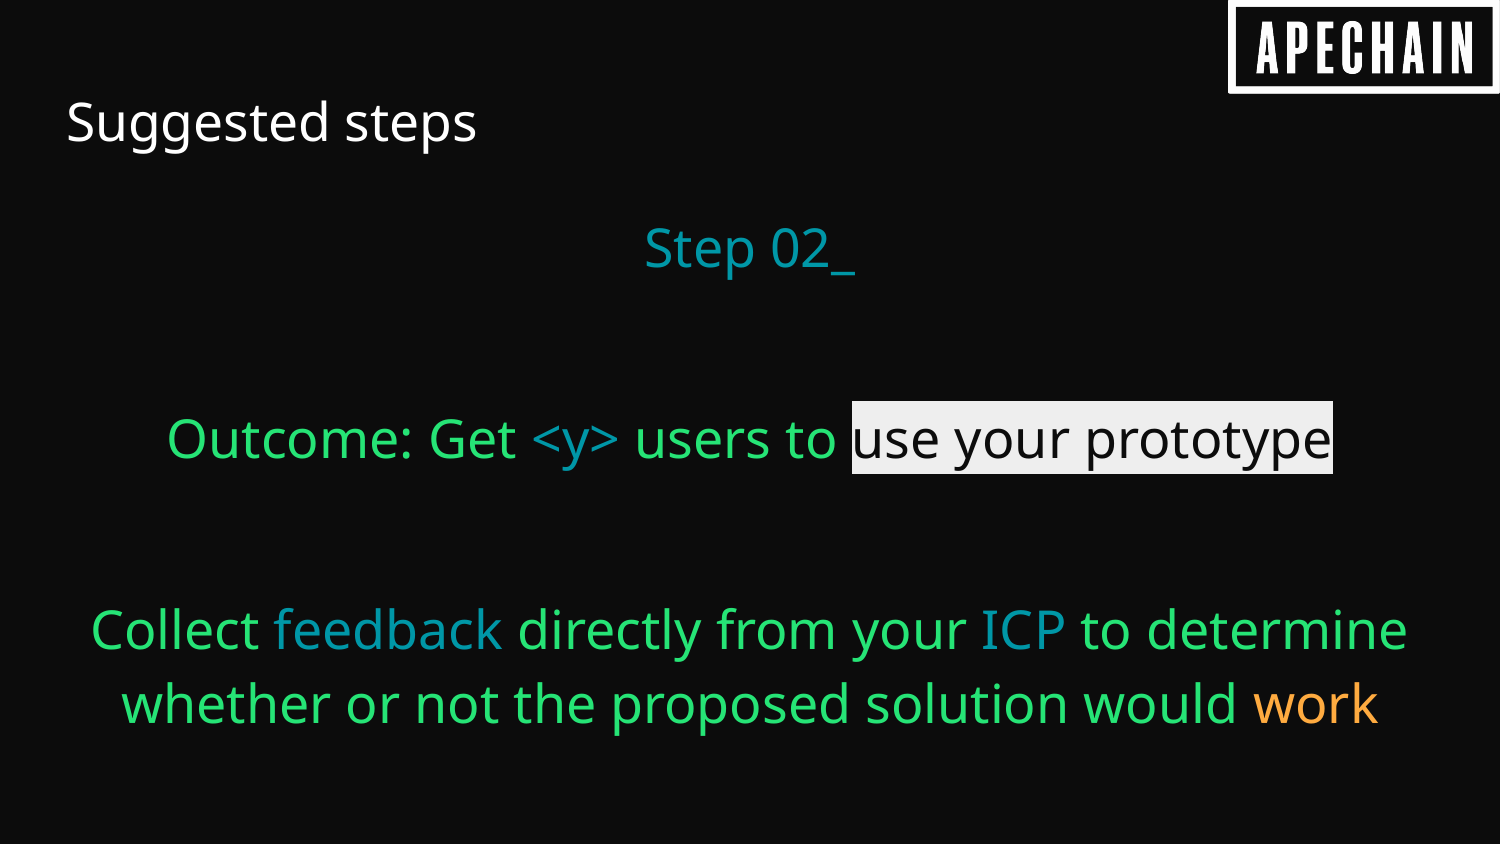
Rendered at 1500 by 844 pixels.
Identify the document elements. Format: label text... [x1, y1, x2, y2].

picture [1228, 0, 1500, 94]
title Suggested steps [51, 72, 1449, 167]
list Step 02_ Outcome: Get <y> users to use your prototype Collect feedback directly from your ICP to determine whether or not the proposed solution would work [51, 189, 1449, 750]
